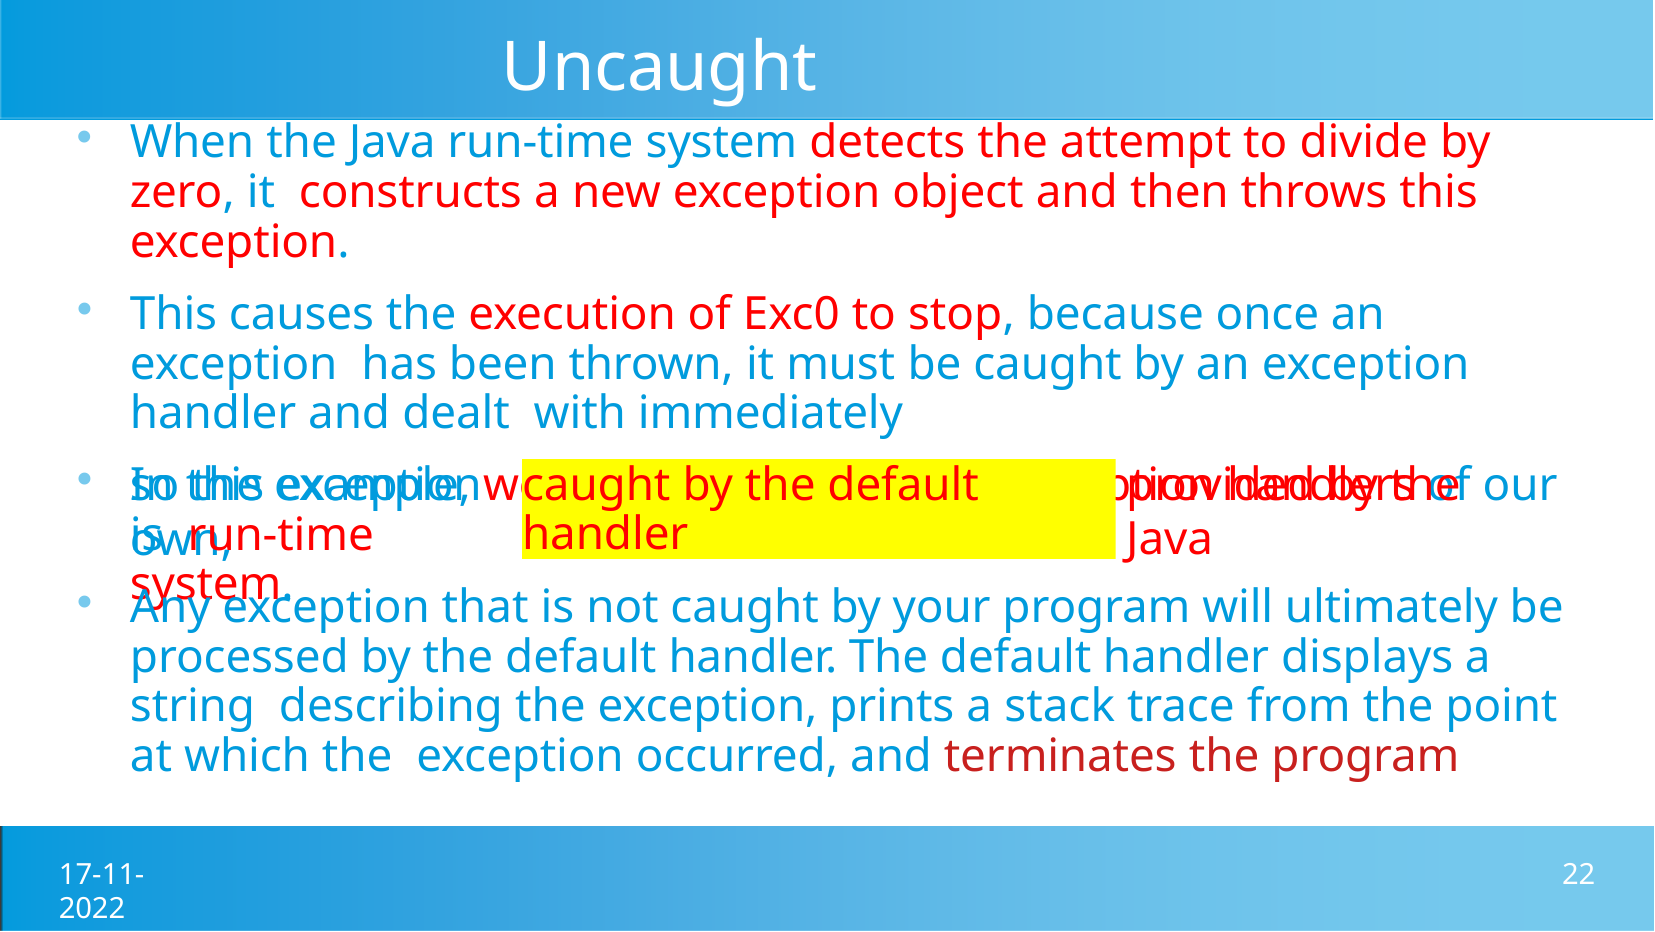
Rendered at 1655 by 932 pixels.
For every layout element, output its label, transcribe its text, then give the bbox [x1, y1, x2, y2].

picture [93, 0, 1653, 118]
text_box so the exception is run-time system. [127, 452, 512, 574]
title Uncaught Exceptions [499, 19, 1154, 109]
text_box caught by the default handler [522, 459, 1116, 559]
picture [95, 826, 1654, 931]
text_box Any exception that is not caught by your program will ultimately be processed by the default handler. The default handler displays a string describing the exception, prints a stack trace from the point at which the exception occurred, and terminates the program [74, 574, 1588, 781]
slide_number 22 [1555, 856, 1601, 932]
text_box provided by the Java [1124, 452, 1552, 564]
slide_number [56, 856, 208, 932]
text_box When the Java run-time system detects the attempt to divide by zero, it constructs a new exception object and then throws this exception. This causes the execution of Exc0 to stop, because once an exception has been thrown, it must be caught by an exception handler and dealt with immediately In this example, we haven’t supplied any exception handlers of our own, [74, 109, 1593, 565]
